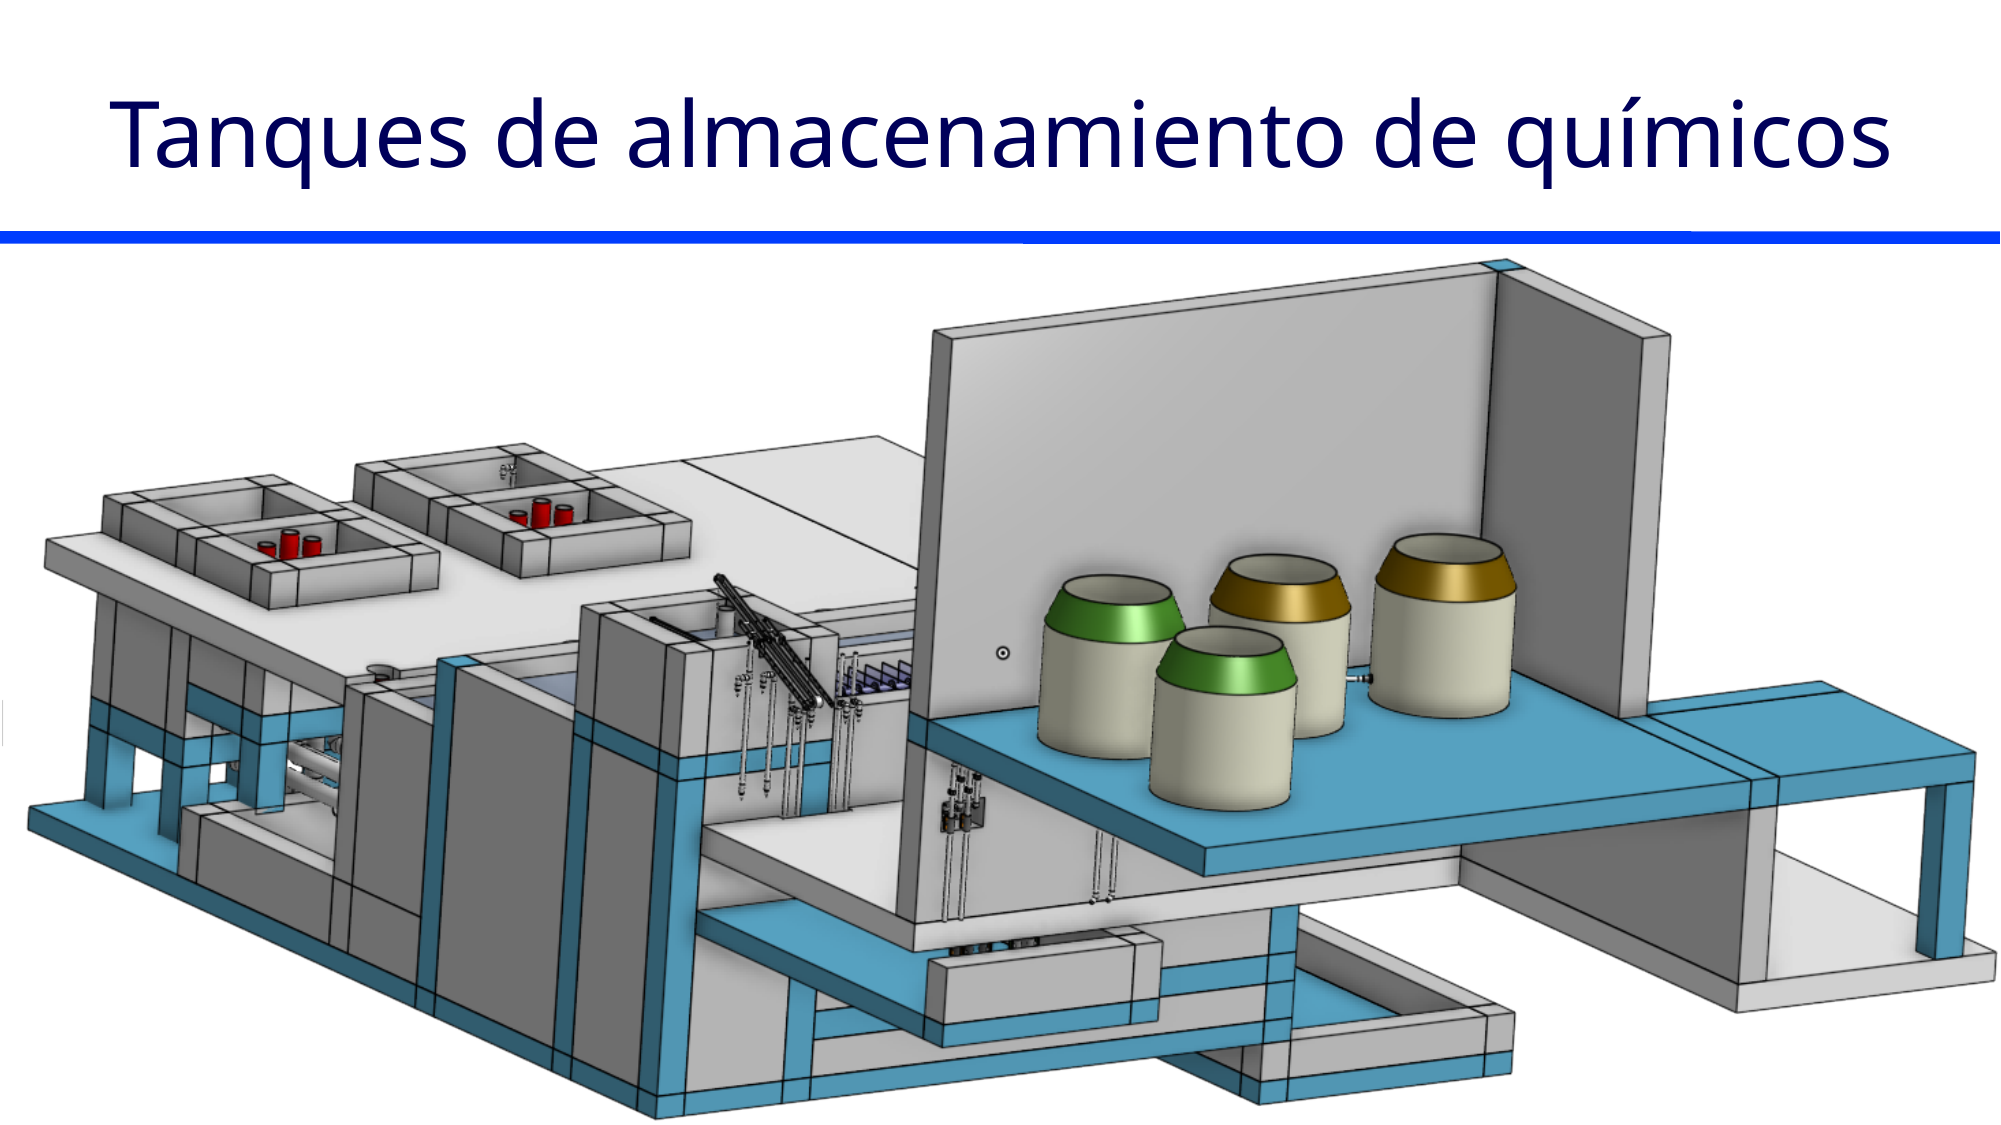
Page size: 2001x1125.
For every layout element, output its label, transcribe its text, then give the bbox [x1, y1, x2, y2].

title Tanques de almacenamiento de químicos [75, 37, 1930, 182]
picture [1, 185, 2000, 1125]
